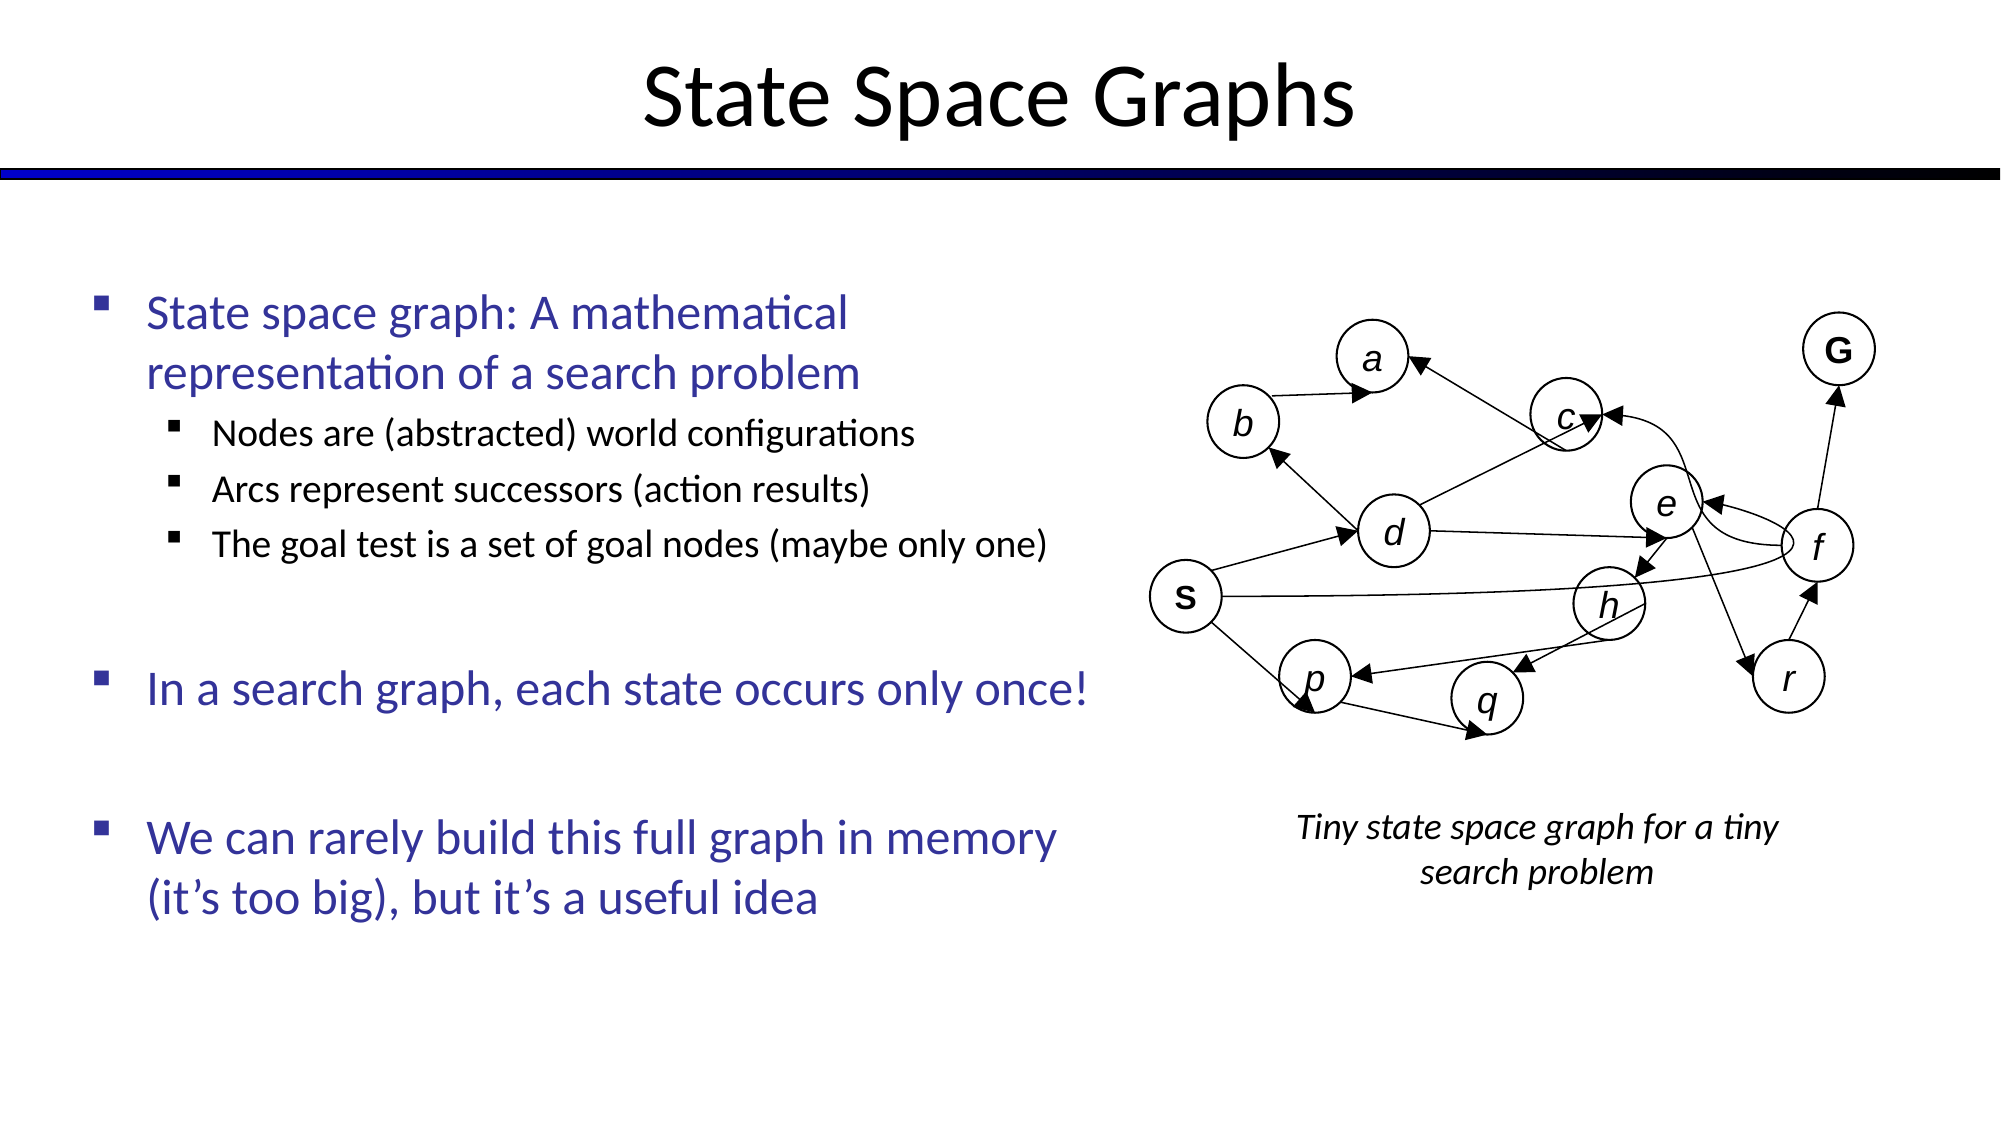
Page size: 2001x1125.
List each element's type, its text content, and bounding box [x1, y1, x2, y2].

text_box Tiny state space graph for a tiny search problem [1262, 794, 1813, 900]
list State space graph: A mathematical representation of a search problem Nodes are (abstracted) world configurations Arcs represent successors (action results) The goal test is a set of goal nodes (maybe only one) In a search graph, each state occurs only once! We can rarely build this full graph in memory (it’s too big), but it’s a useful idea [74, 271, 1113, 1015]
title State Space Graphs [0, 0, 2000, 184]
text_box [1149, 312, 1876, 735]
